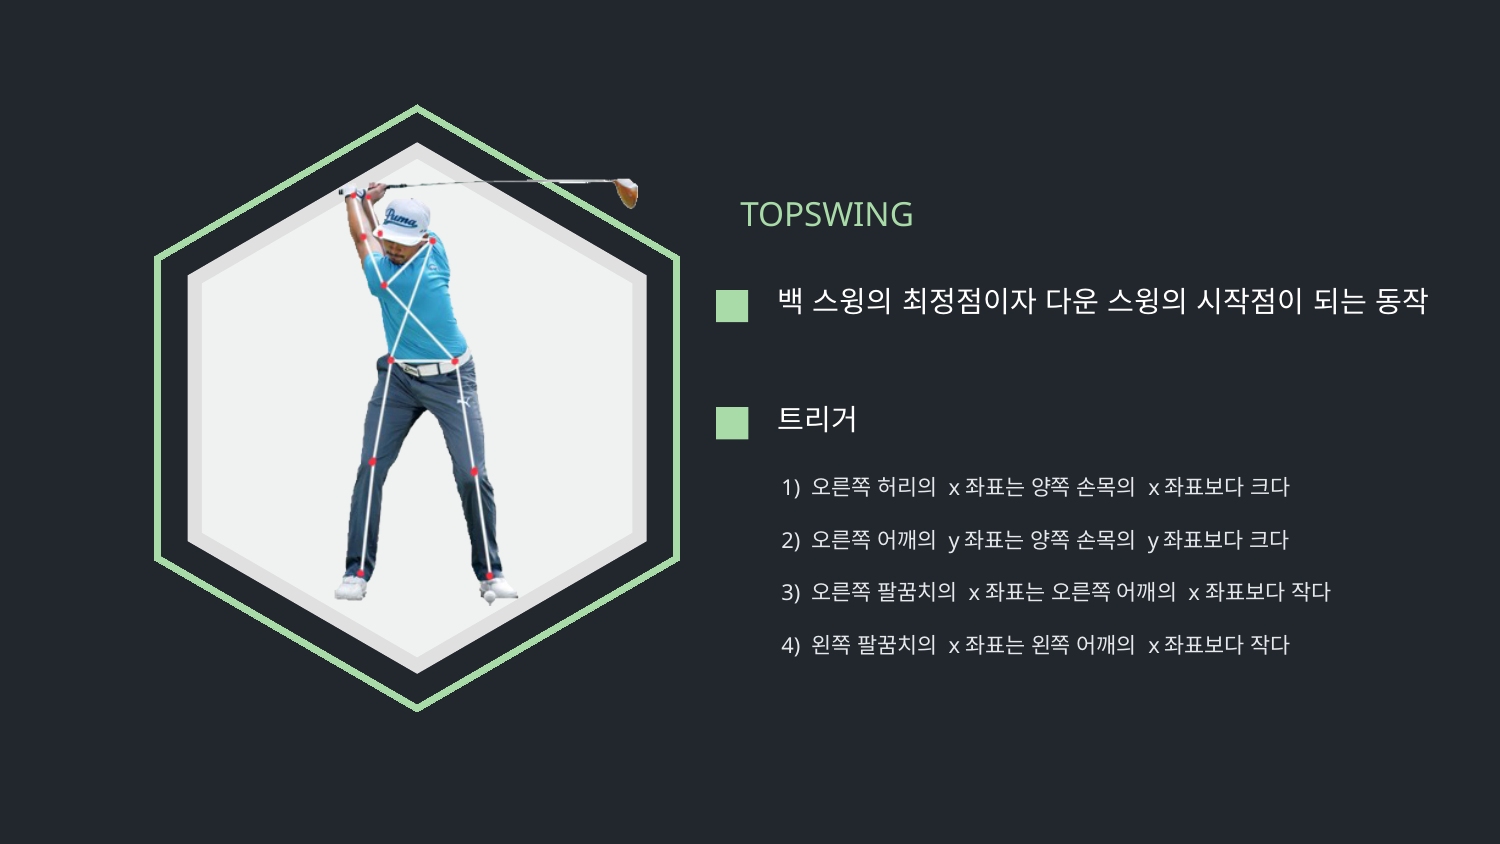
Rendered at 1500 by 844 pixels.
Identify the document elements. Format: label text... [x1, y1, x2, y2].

text_box [714, 405, 750, 441]
text_box TOPSWING [696, 183, 959, 243]
text_box [714, 288, 750, 324]
text_box 1) 오른쪽 허리의 x좌표는 양쪽 손목의 x좌표보다 크다 2) 오른쪽 어깨의 y좌표는 양쪽 손목의 y좌표보다 크다 3) 오른쪽 팔꿈치의 x좌표는 오른쪽 어깨의 x좌표보다 작다 4) 왼쪽 팔꿈치의 x좌표는 왼쪽 어깨의 x좌표보다 작다 [766, 466, 1433, 673]
text_box 백 스윙의 최정점이자 다운 스윙의 시작점이 되는 동작 [762, 238, 1452, 333]
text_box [154, 104, 680, 713]
picture [241, 71, 642, 606]
text_box 트리거 [762, 392, 1390, 452]
